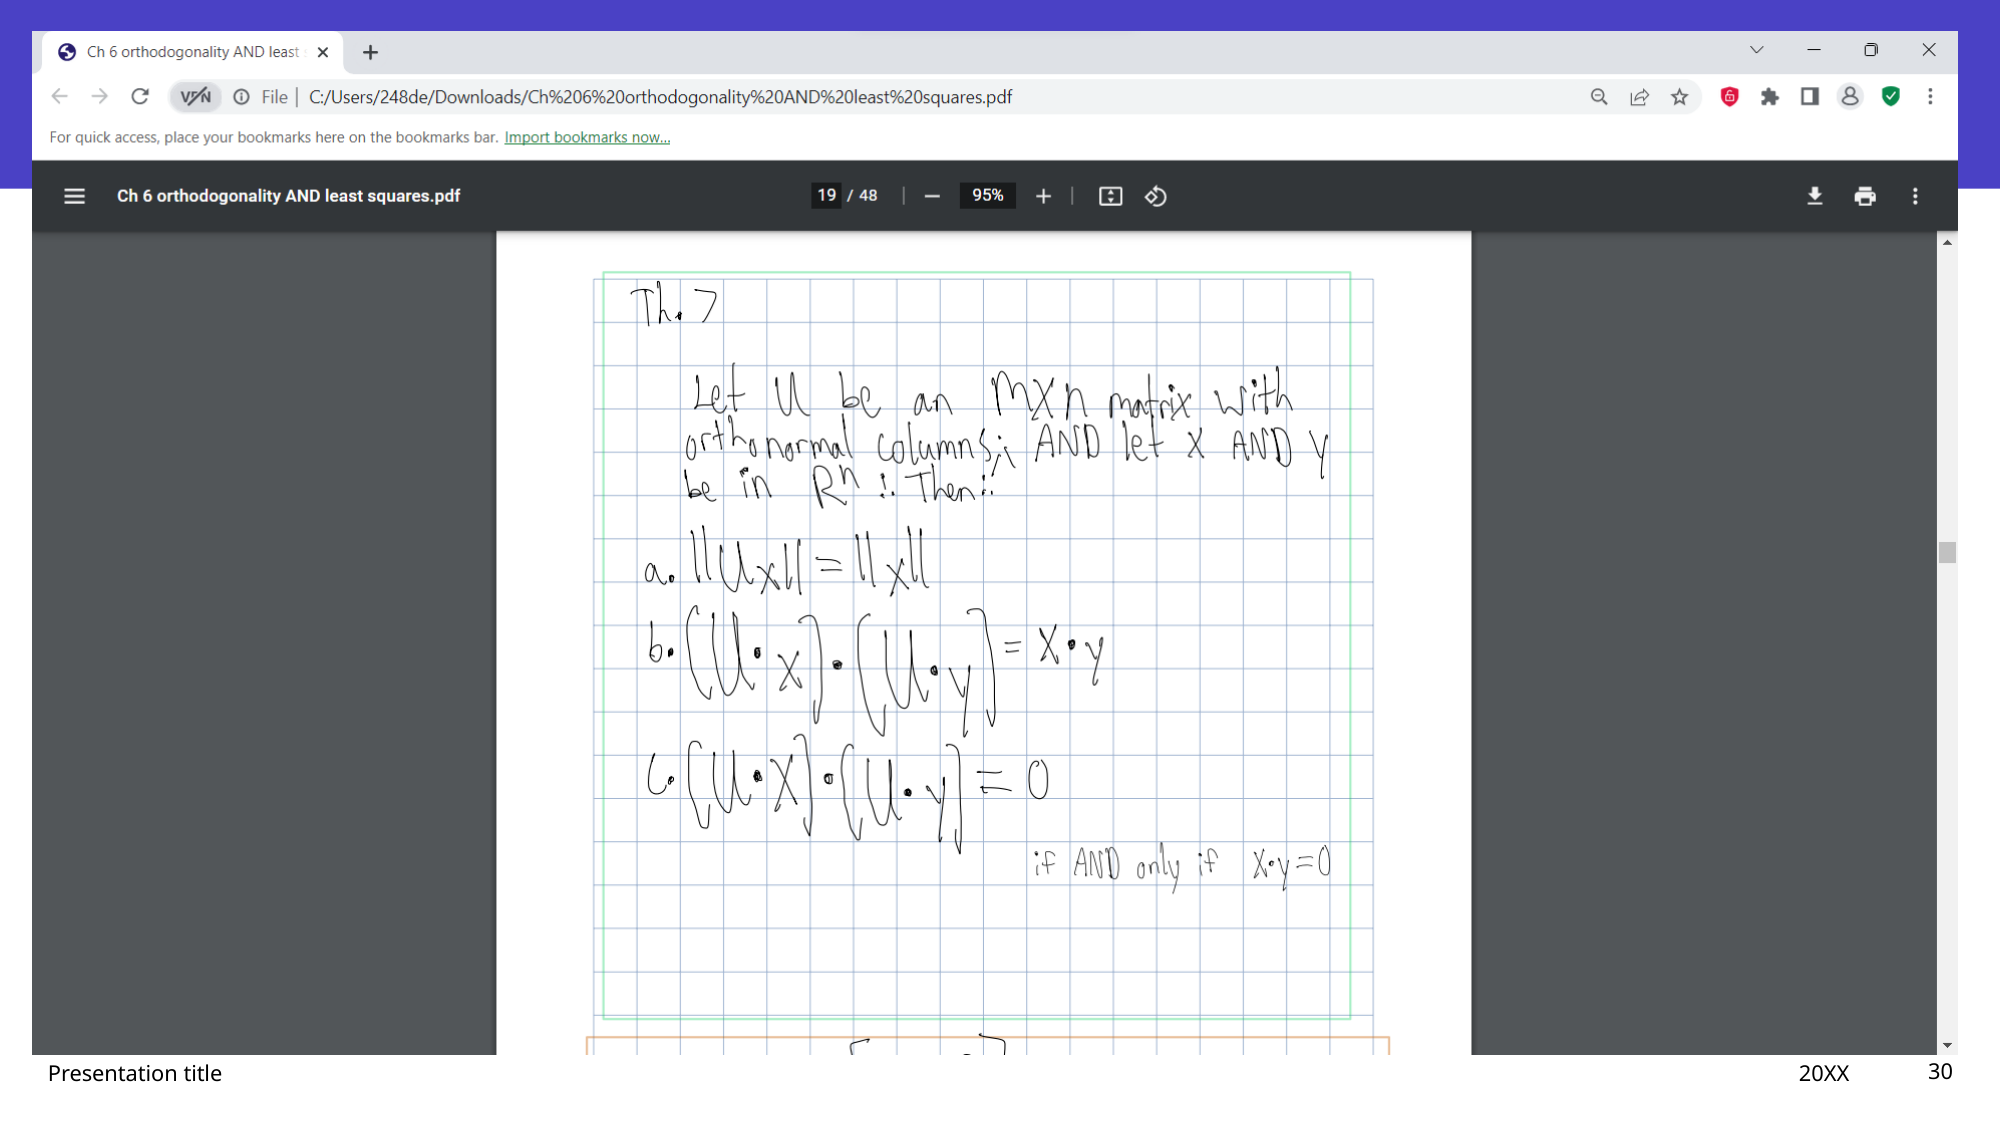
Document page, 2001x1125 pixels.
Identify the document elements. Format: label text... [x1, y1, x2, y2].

slide_number 20XX [1150, 1055, 1864, 1103]
slide_number 30 [1864, 1042, 1968, 1103]
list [31, 31, 1958, 1055]
footer Presentation title [33, 1055, 827, 1103]
